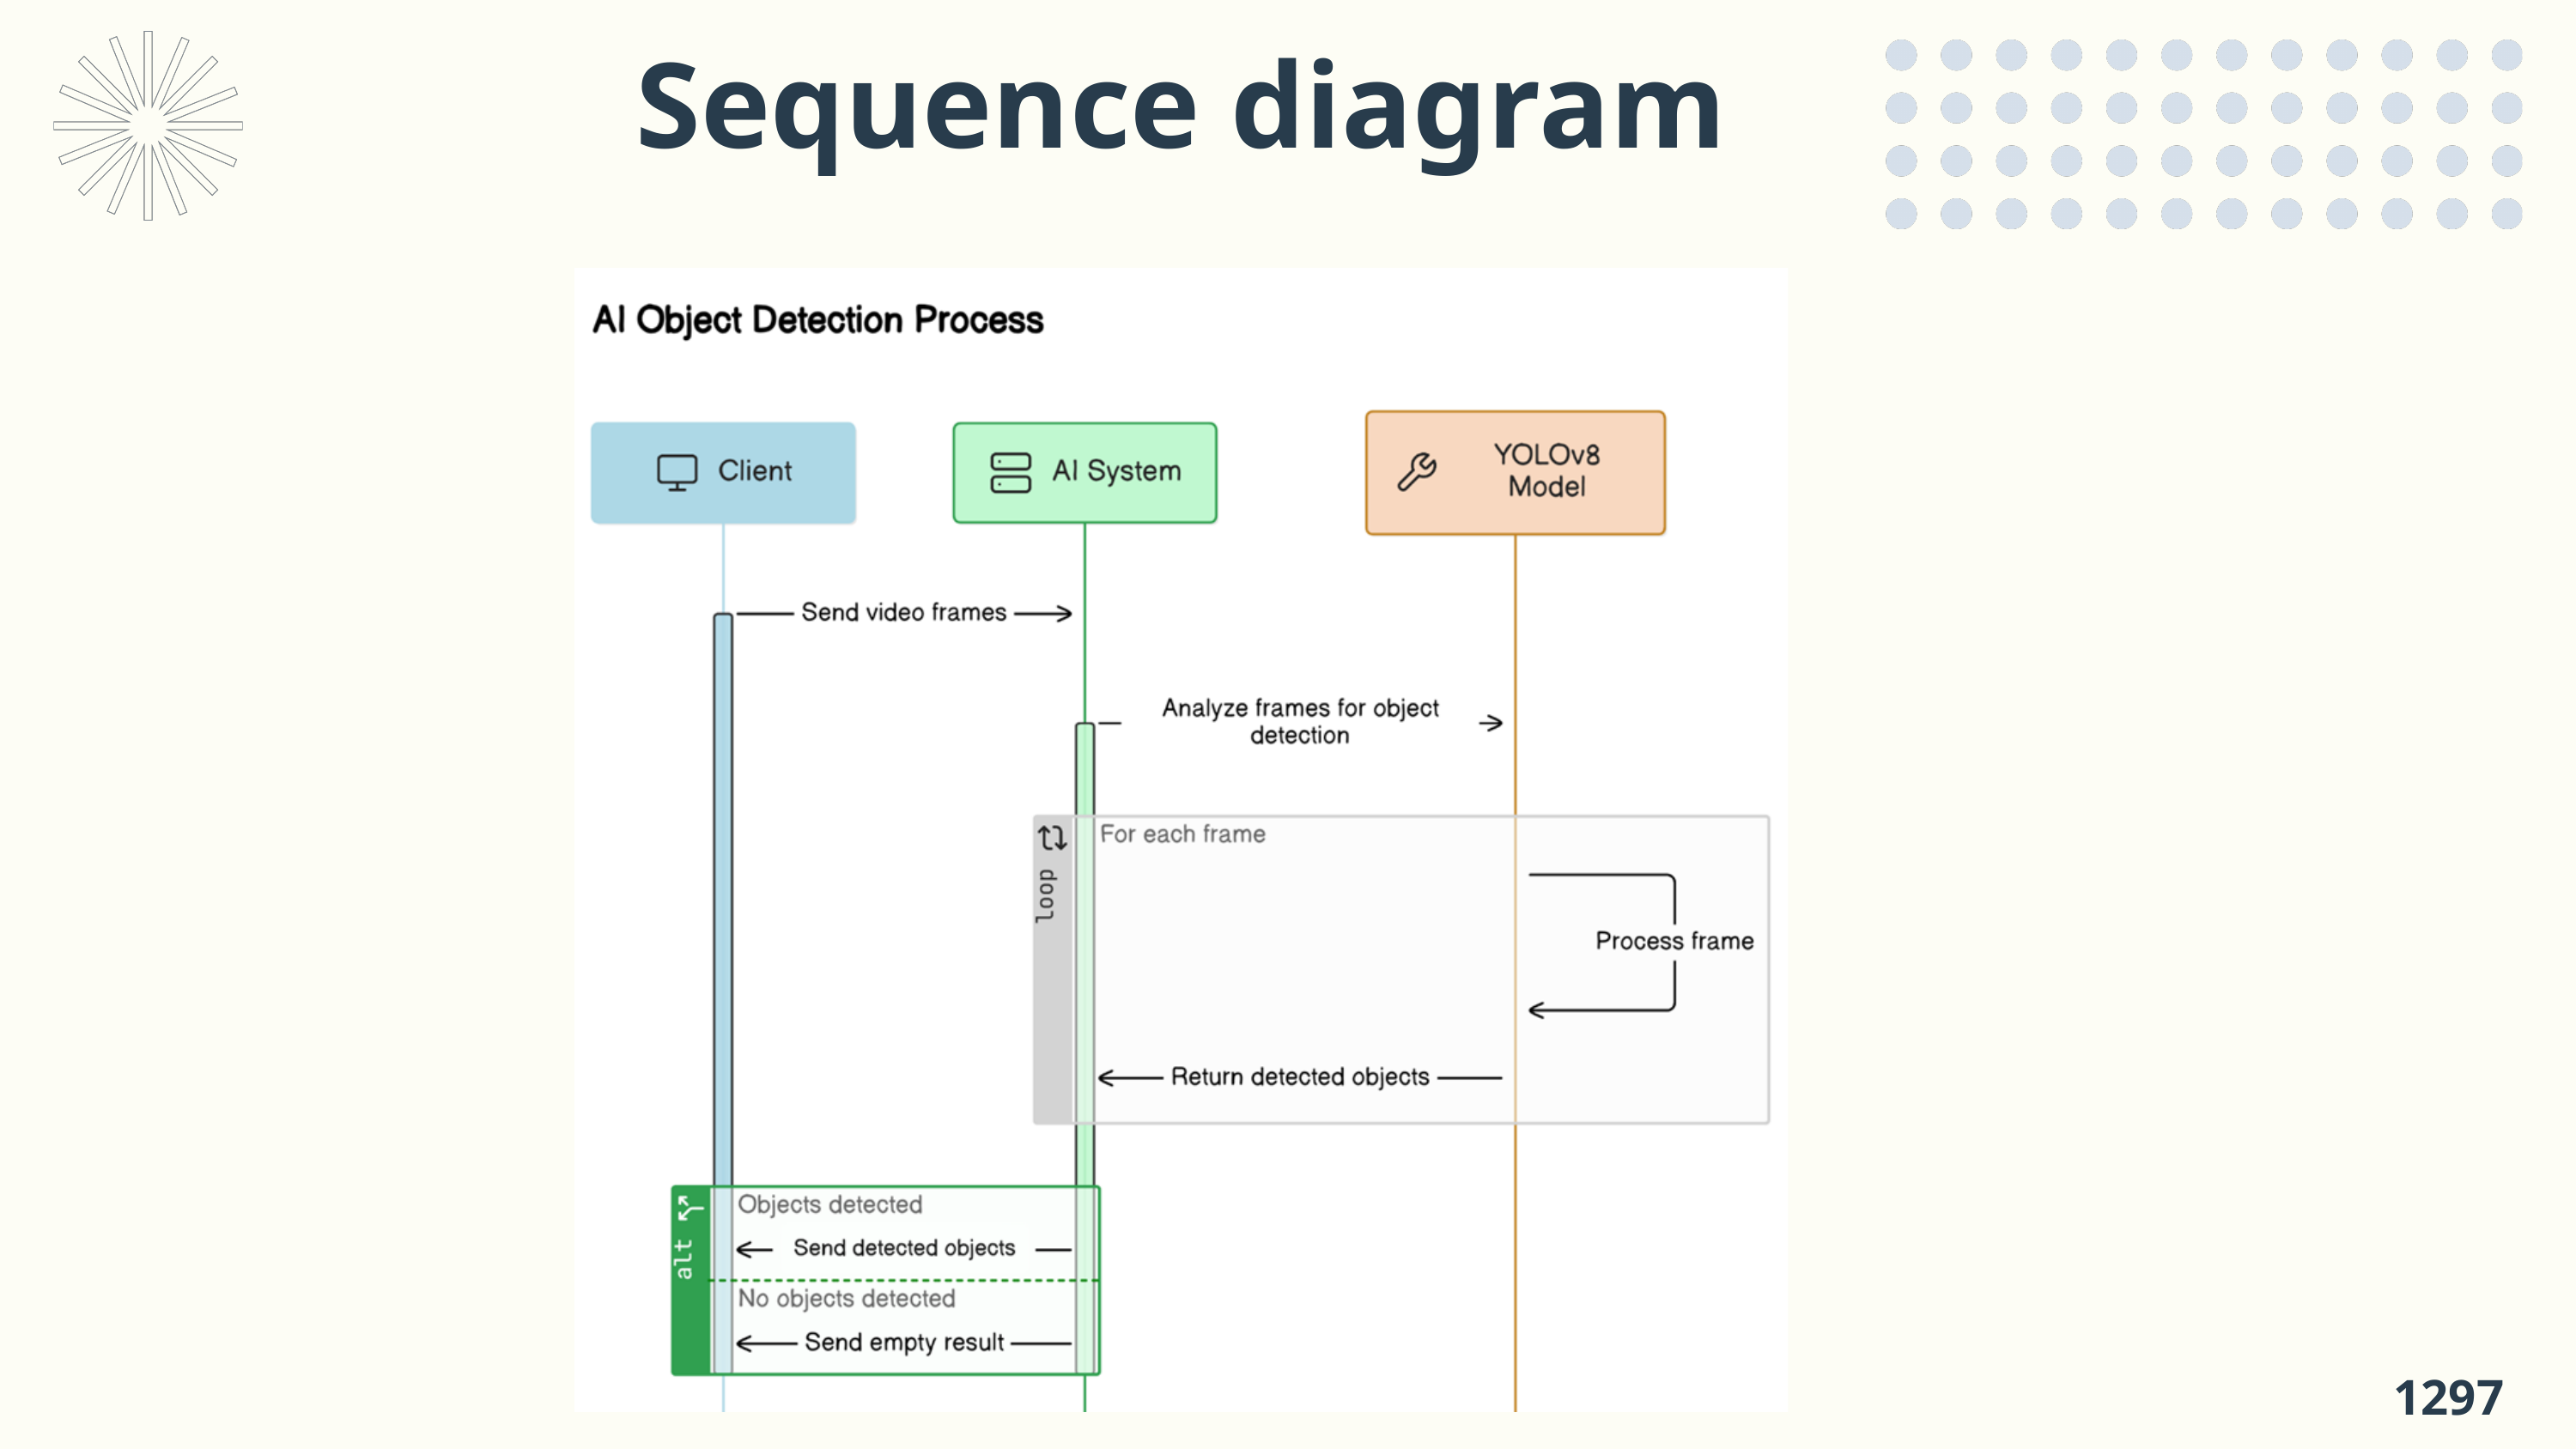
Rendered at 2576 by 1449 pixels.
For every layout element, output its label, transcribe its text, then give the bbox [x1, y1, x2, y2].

text_box [574, 268, 1789, 1412]
text_box [1886, 39, 2523, 229]
text_box [53, 31, 243, 221]
text_box Sequence diagram [346, 32, 2017, 172]
text_box 1297 [2339, 1357, 2558, 1425]
